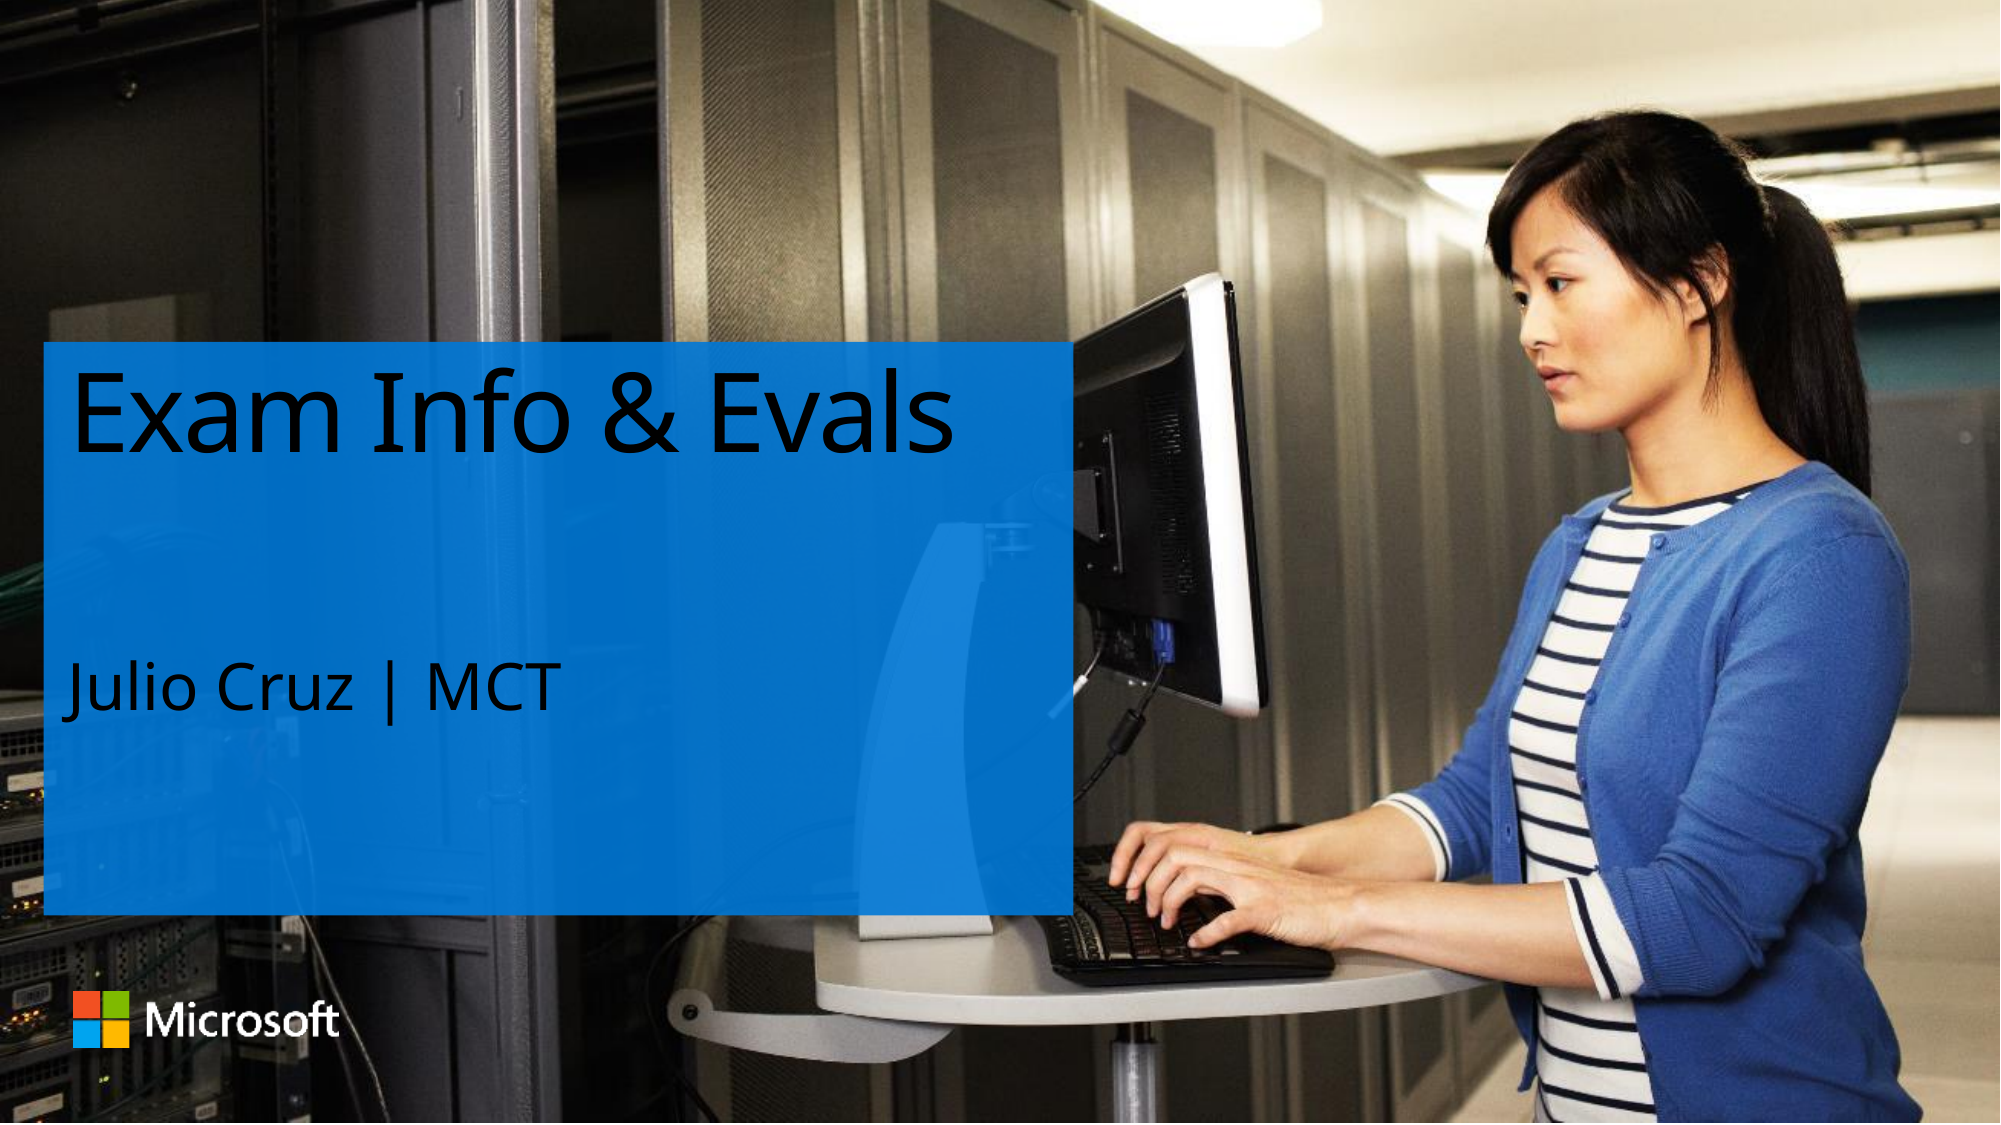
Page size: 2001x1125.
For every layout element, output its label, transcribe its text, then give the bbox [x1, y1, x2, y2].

list Julio Cruz | MCT [43, 636, 1074, 916]
title Exam Info & Evals [44, 341, 1074, 636]
picture [0, 0, 2000, 1123]
